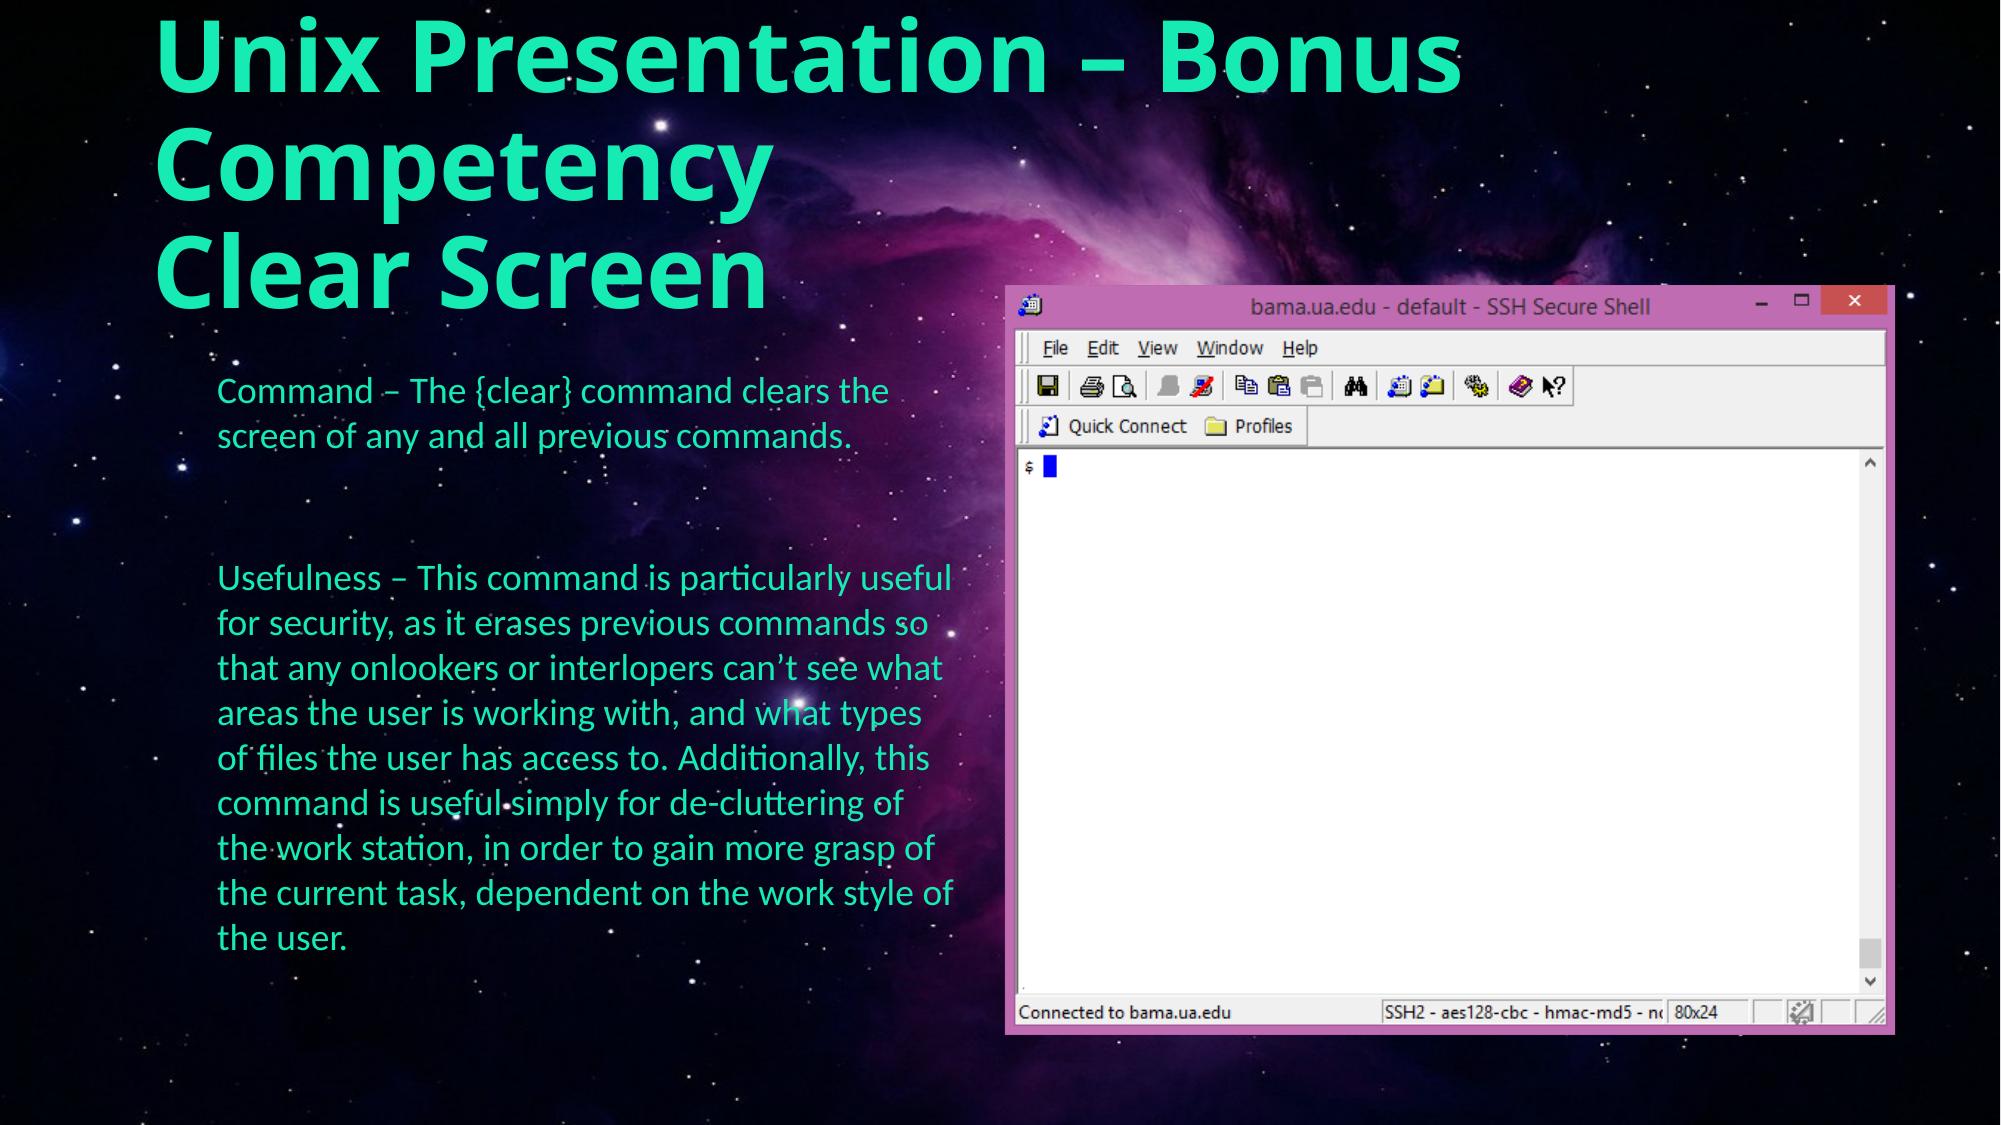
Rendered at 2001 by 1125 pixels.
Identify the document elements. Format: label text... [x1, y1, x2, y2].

title Unix Presentation – Bonus Competency Clear Screen [137, 59, 1863, 278]
text_box Command – The {clear} command clears the screen of any and all previous commands. [202, 358, 957, 464]
text_box Usefulness – This command is particularly useful for security, as it erases previous commands so that any onlookers or interlopers can’t see what areas the user is working with, and what types of files the user has access to. Additionally, this command is useful simply for de-cluttering of the work station, in order to gain more grasp of the current task, dependent on the work style of the user. [202, 545, 978, 966]
picture [0, 0, 2001, 1125]
